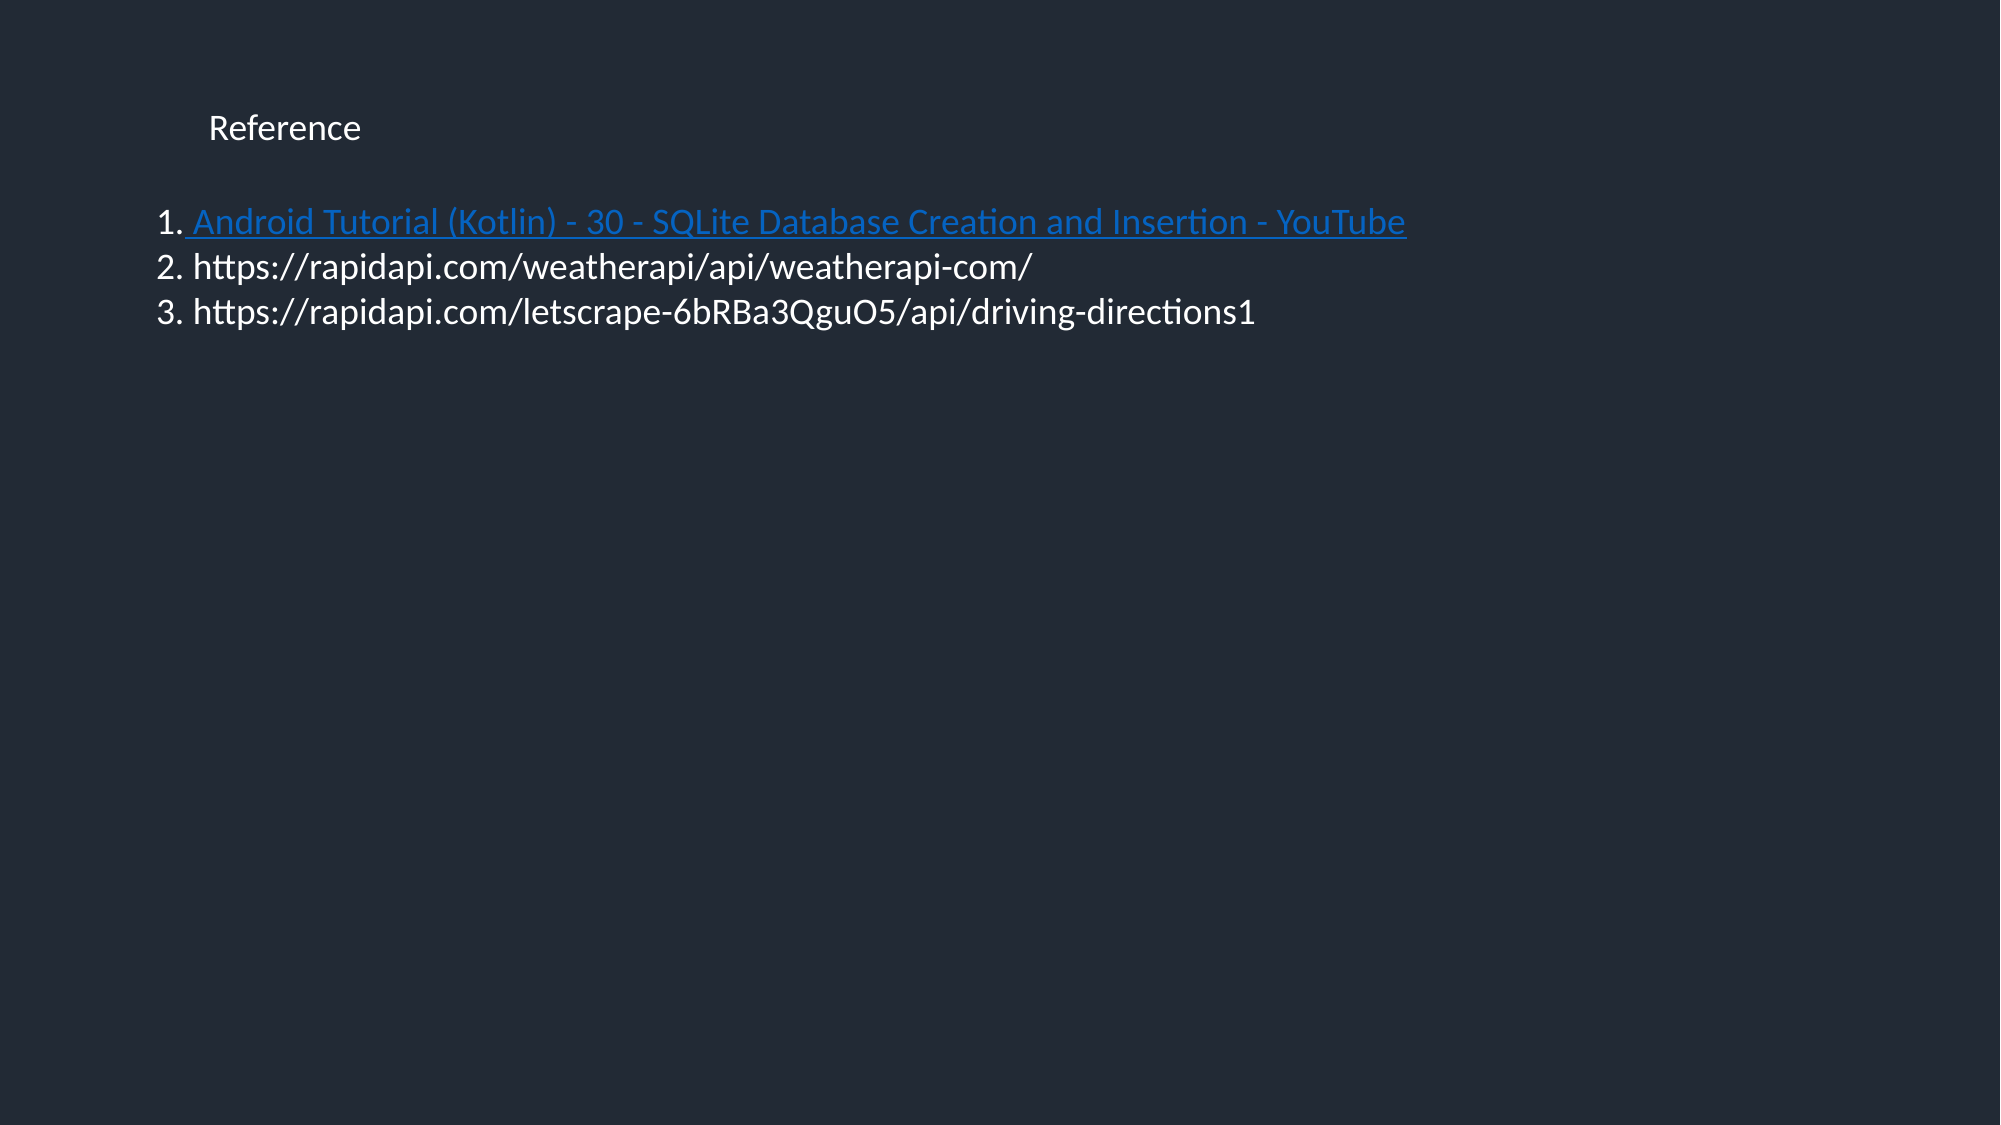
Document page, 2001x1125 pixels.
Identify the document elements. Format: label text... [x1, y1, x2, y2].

text_box Reference [194, 95, 377, 155]
text_box 1. Android Tutorial (Kotlin) - 30 - SQLite Database Creation and Insertion - YouTube 2. https://rapidapi.com/weatherapi/api/weatherapi-com/ 3. https://rapidapi.com/letscrape-6bRBa3QguO5/api/driving-directions1 [141, 189, 1422, 340]
